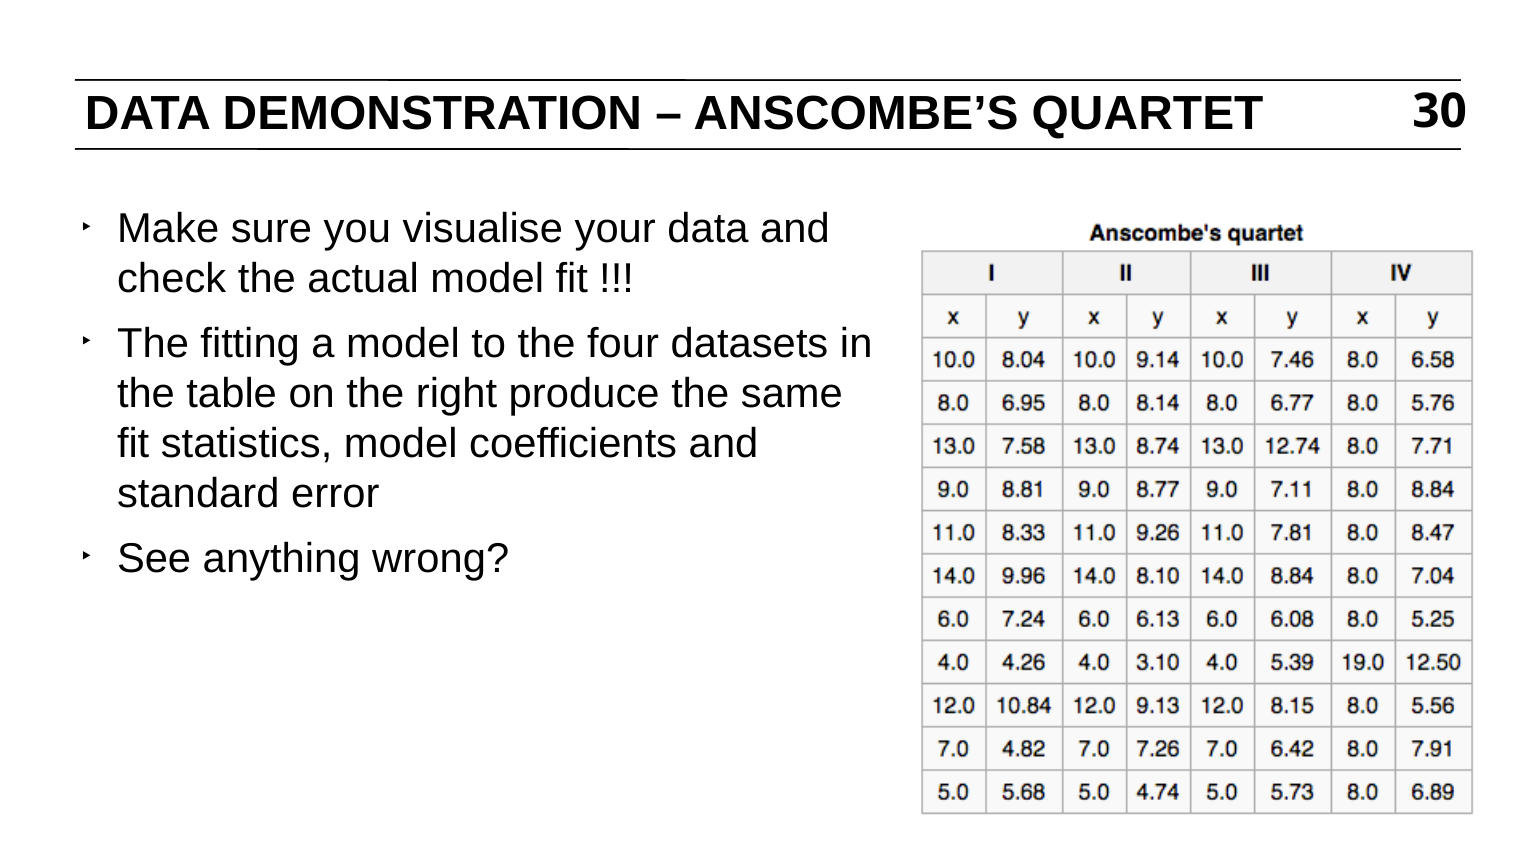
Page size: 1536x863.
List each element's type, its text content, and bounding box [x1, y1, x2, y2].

slide_number 30 [1410, 83, 1470, 142]
picture [903, 217, 1495, 832]
title DATA DEMONSTRATION – ANSCOMBE’S QUARTET [76, 82, 1369, 251]
text_box Make sure you visualise your data and check the actual model fit !!! The fitting a model to the four datasets in the table on the right produce the same fit statistics, model coefficients and standard error See anything wrong? [74, 201, 884, 581]
